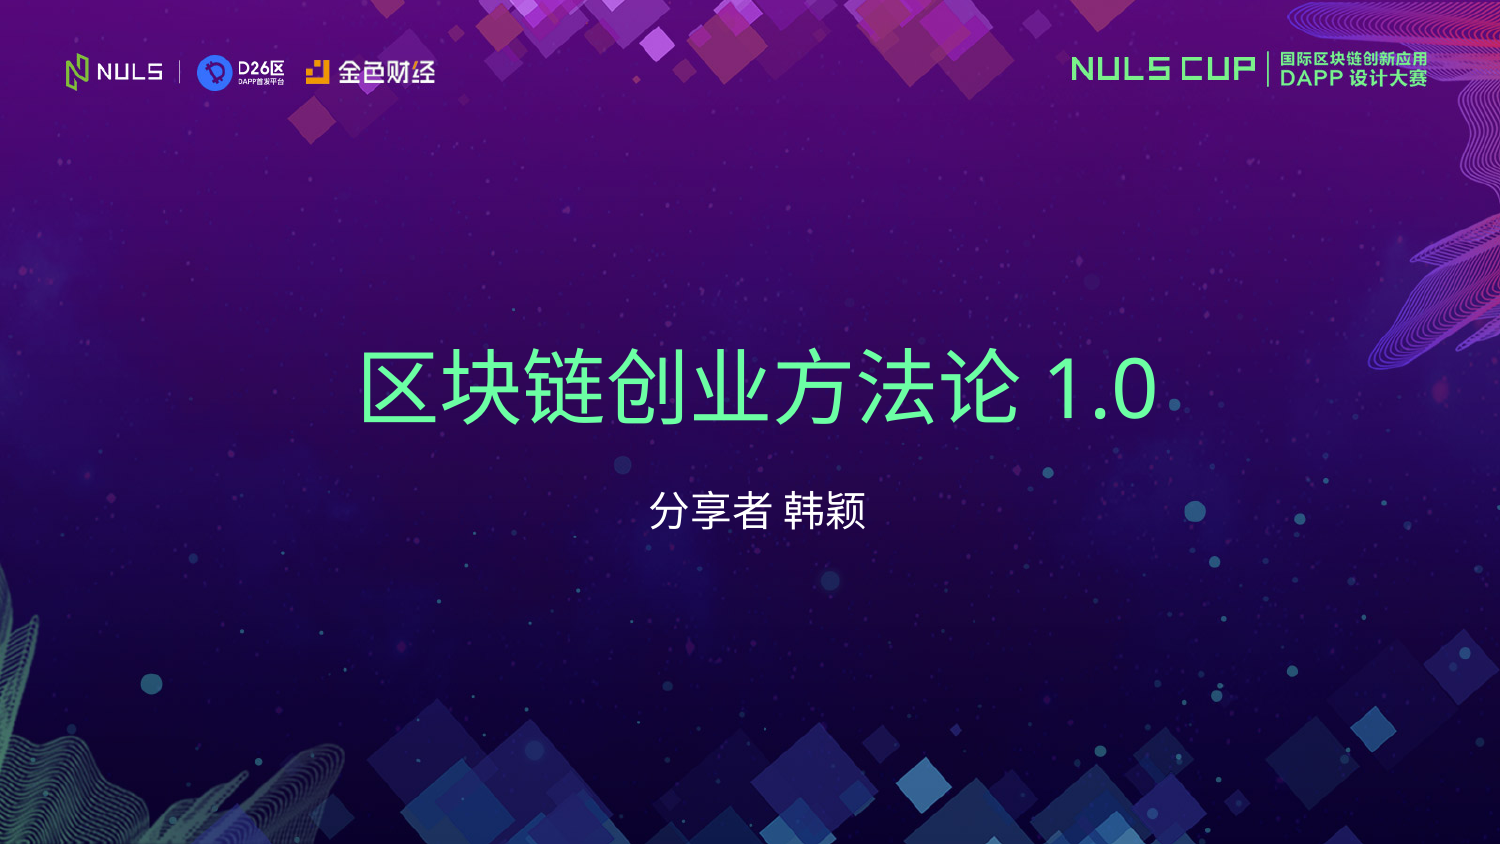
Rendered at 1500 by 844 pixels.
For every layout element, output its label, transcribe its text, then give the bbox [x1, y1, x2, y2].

text_box 区块链创业方法论1.0 分享者 韩颖 [340, 327, 1175, 543]
picture [0, 0, 1500, 844]
